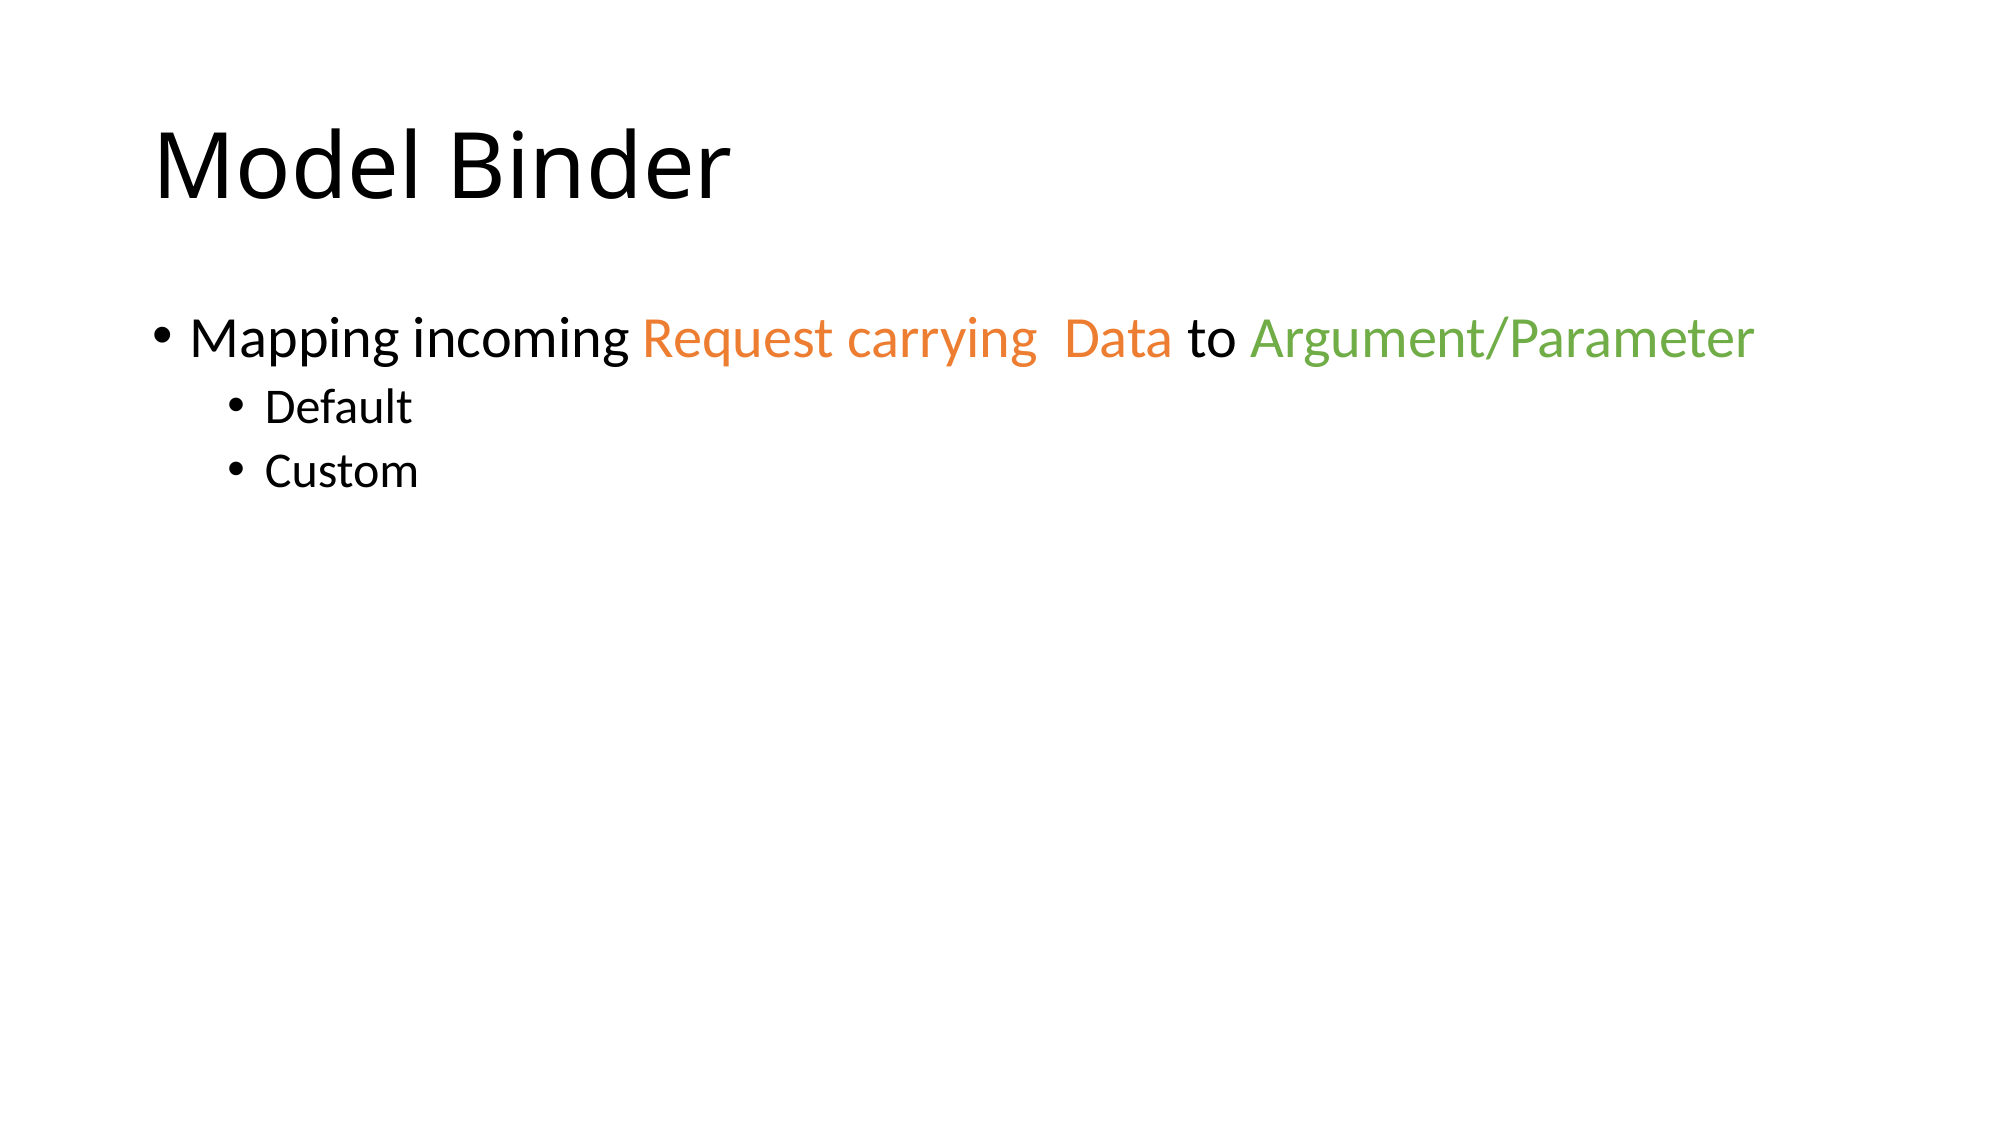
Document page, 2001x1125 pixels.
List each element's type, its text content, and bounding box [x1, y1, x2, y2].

list Mapping incoming Request carrying Data to Argument/Parameter Default Custom [137, 299, 1863, 1014]
title Model Binder [137, 59, 1863, 278]
